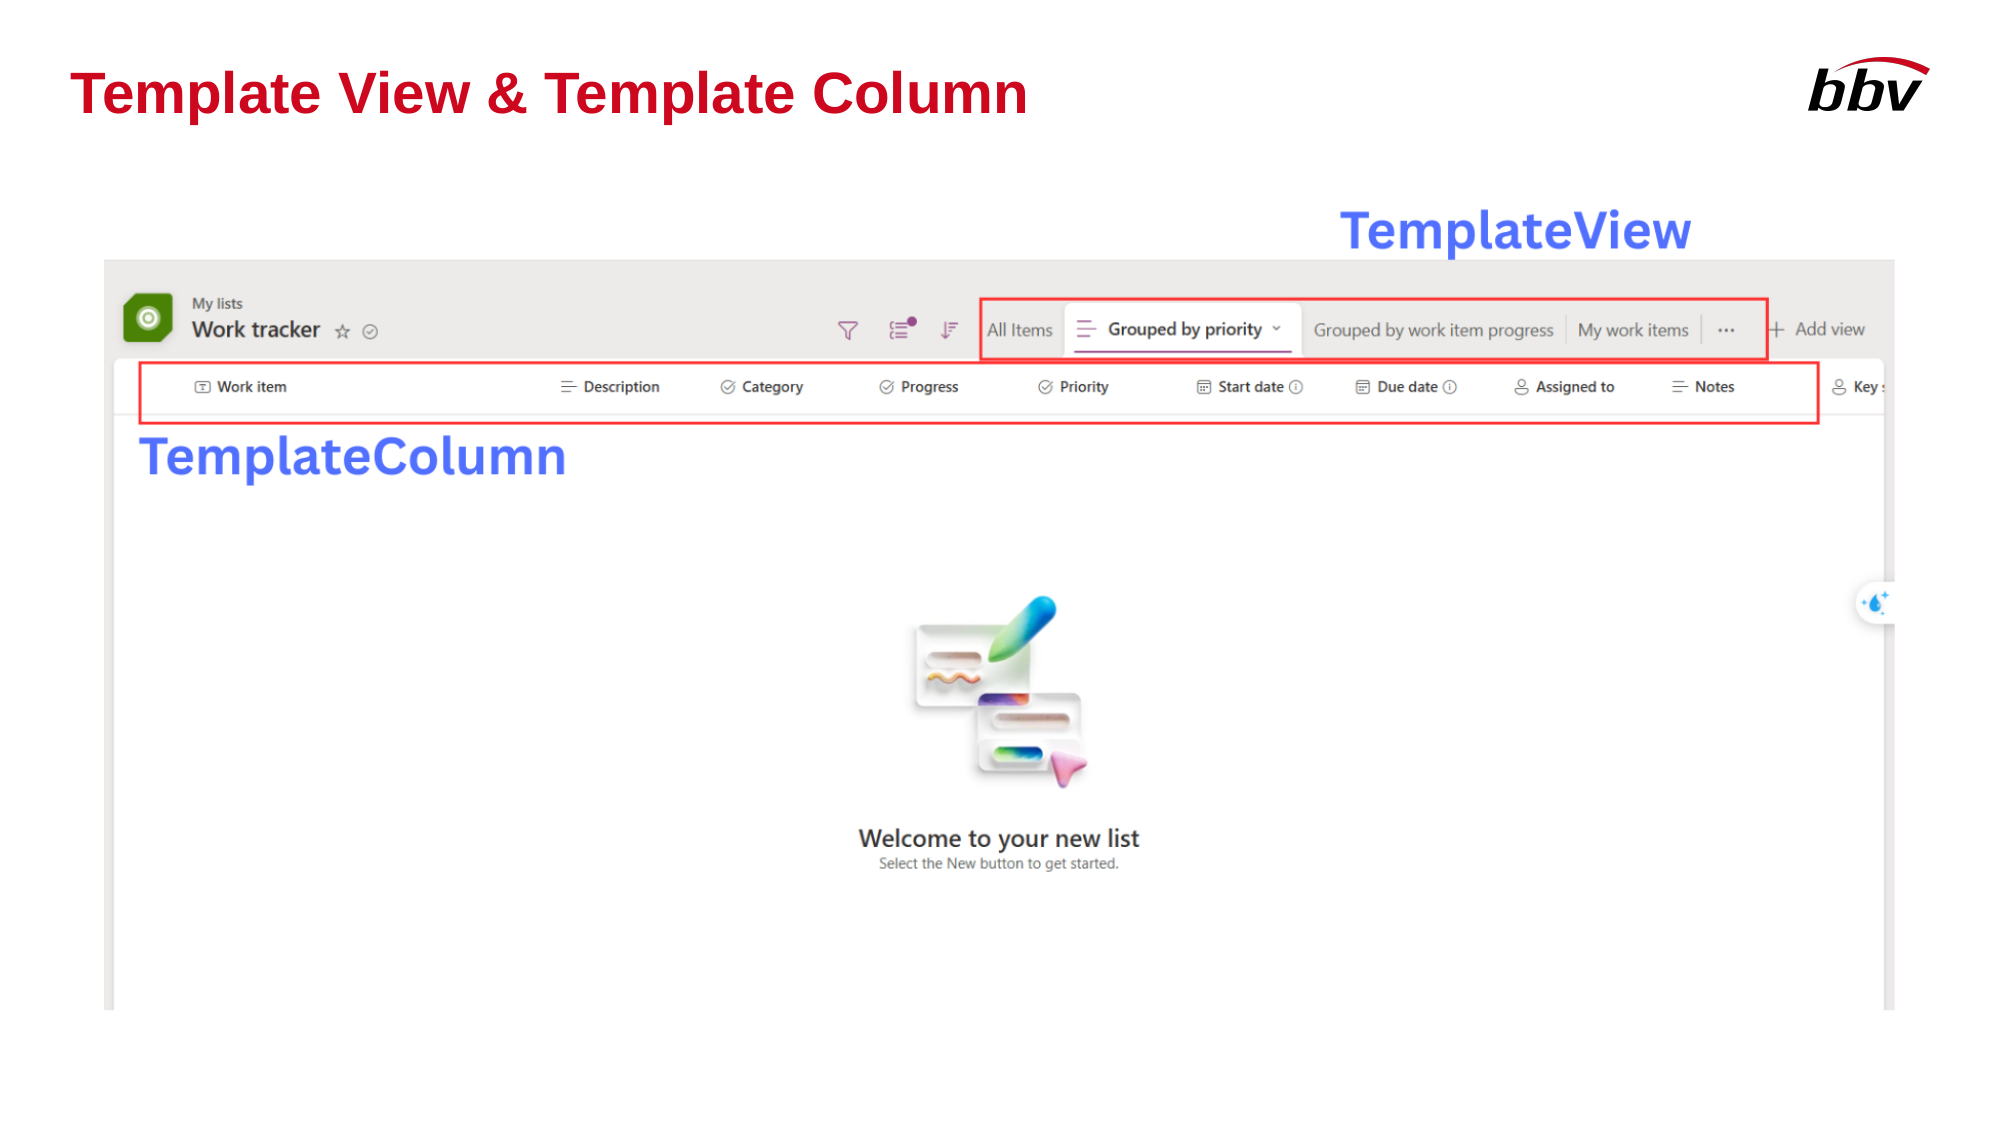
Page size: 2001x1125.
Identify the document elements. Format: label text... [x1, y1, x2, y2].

picture [0, 179, 2000, 1125]
picture [1808, 57, 1930, 111]
title Template View & Template Column [70, 0, 1666, 179]
